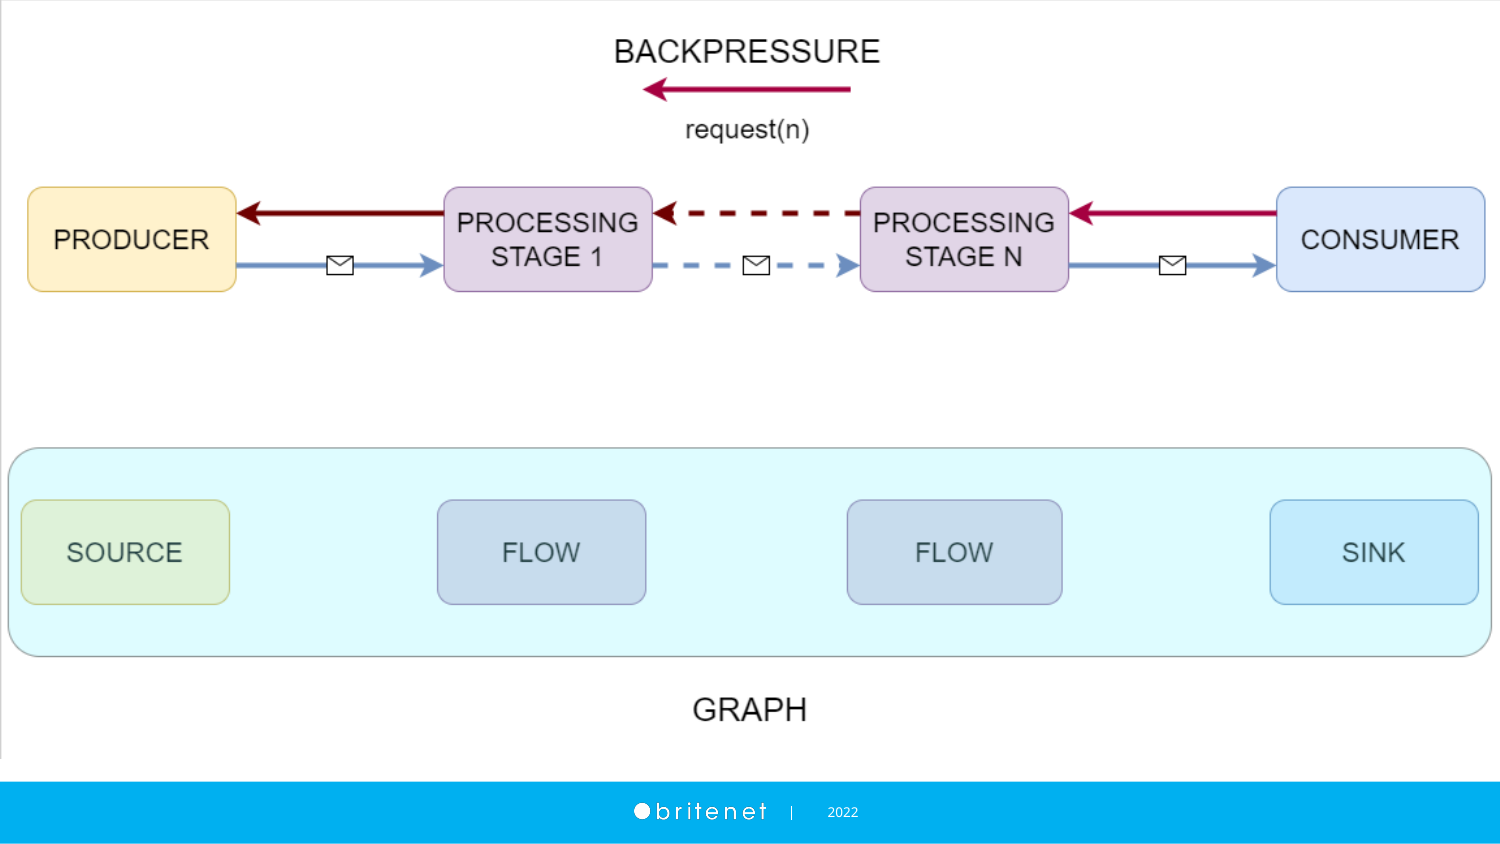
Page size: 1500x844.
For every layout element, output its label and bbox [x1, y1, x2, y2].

picture [0, 0, 1500, 759]
picture [635, 803, 649, 819]
